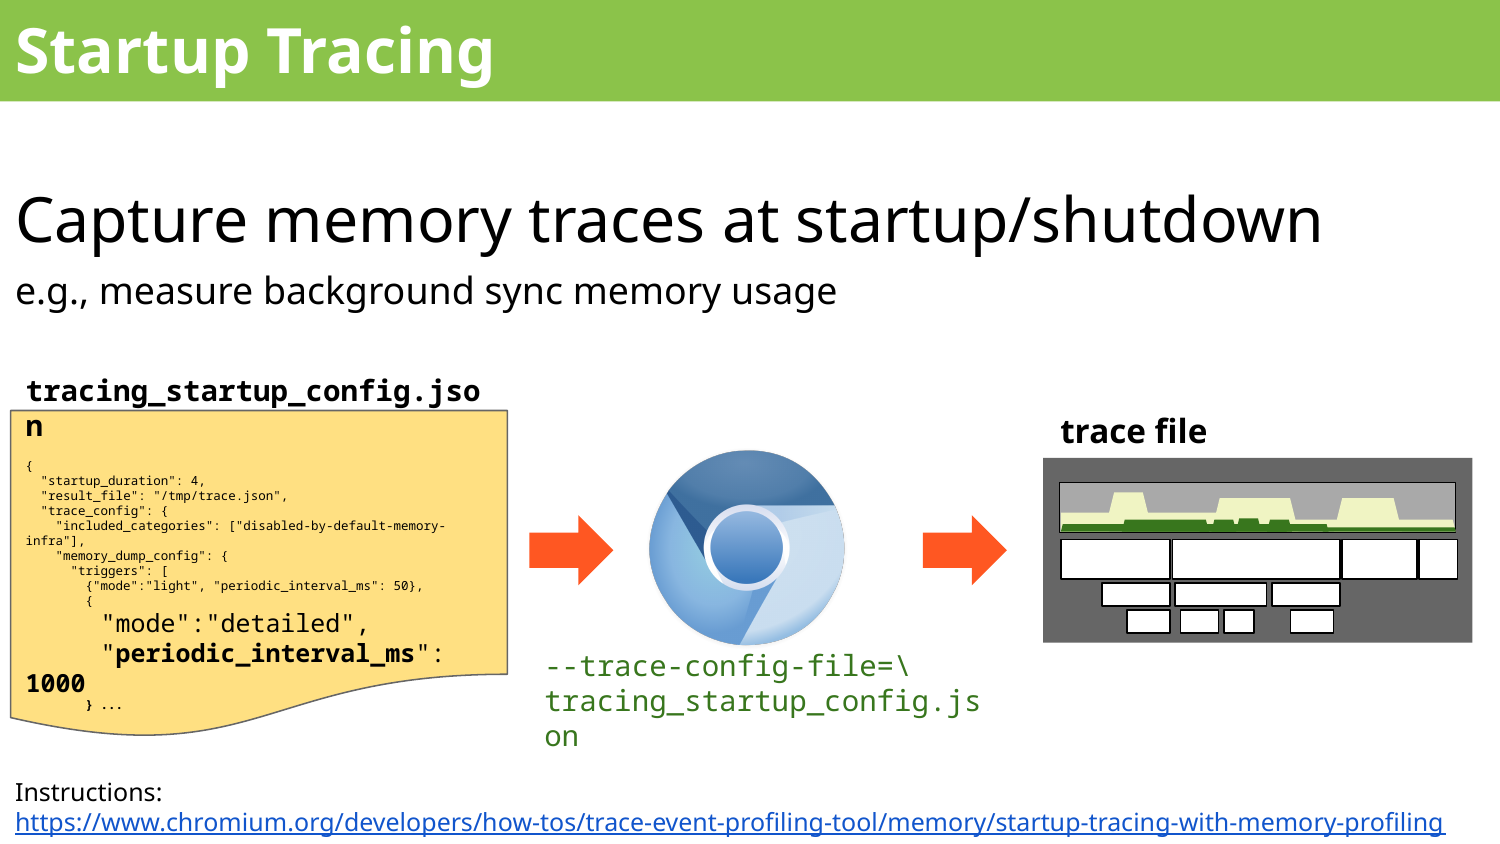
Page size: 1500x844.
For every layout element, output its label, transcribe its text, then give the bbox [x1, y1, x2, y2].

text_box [1042, 457, 1473, 643]
text_box Capture memory traces at startup/shutdown e.g., measure background sync memory usage [0, 101, 1500, 391]
text_box [529, 515, 614, 586]
picture [635, 432, 857, 655]
text_box --trace-config-file=\ tracing_startup_config.json [529, 679, 1011, 757]
text_box Instructions: https://www.chromium.org/developers/how-tos/trace-event-profiling-tool/memory/startup-tracing-with-memory-profiling [0, 773, 1500, 844]
text_box trace file [1045, 391, 1396, 456]
title Startup Tracing [0, 0, 1500, 101]
text_box tracing_startup_config.json { "startup_duration": 4, "result_file": "/tmp/trace.json", "trace_config": { "included_categories": ["disabled-by-default-memory-infra"], "memory_dump_config": { "triggers": [ {"mode":"light", "periodic_interval_ms": 50}, { "mode":"detailed", "periodic_interval_ms": 1000 } ... [10, 410, 508, 736]
text_box [922, 515, 1007, 586]
